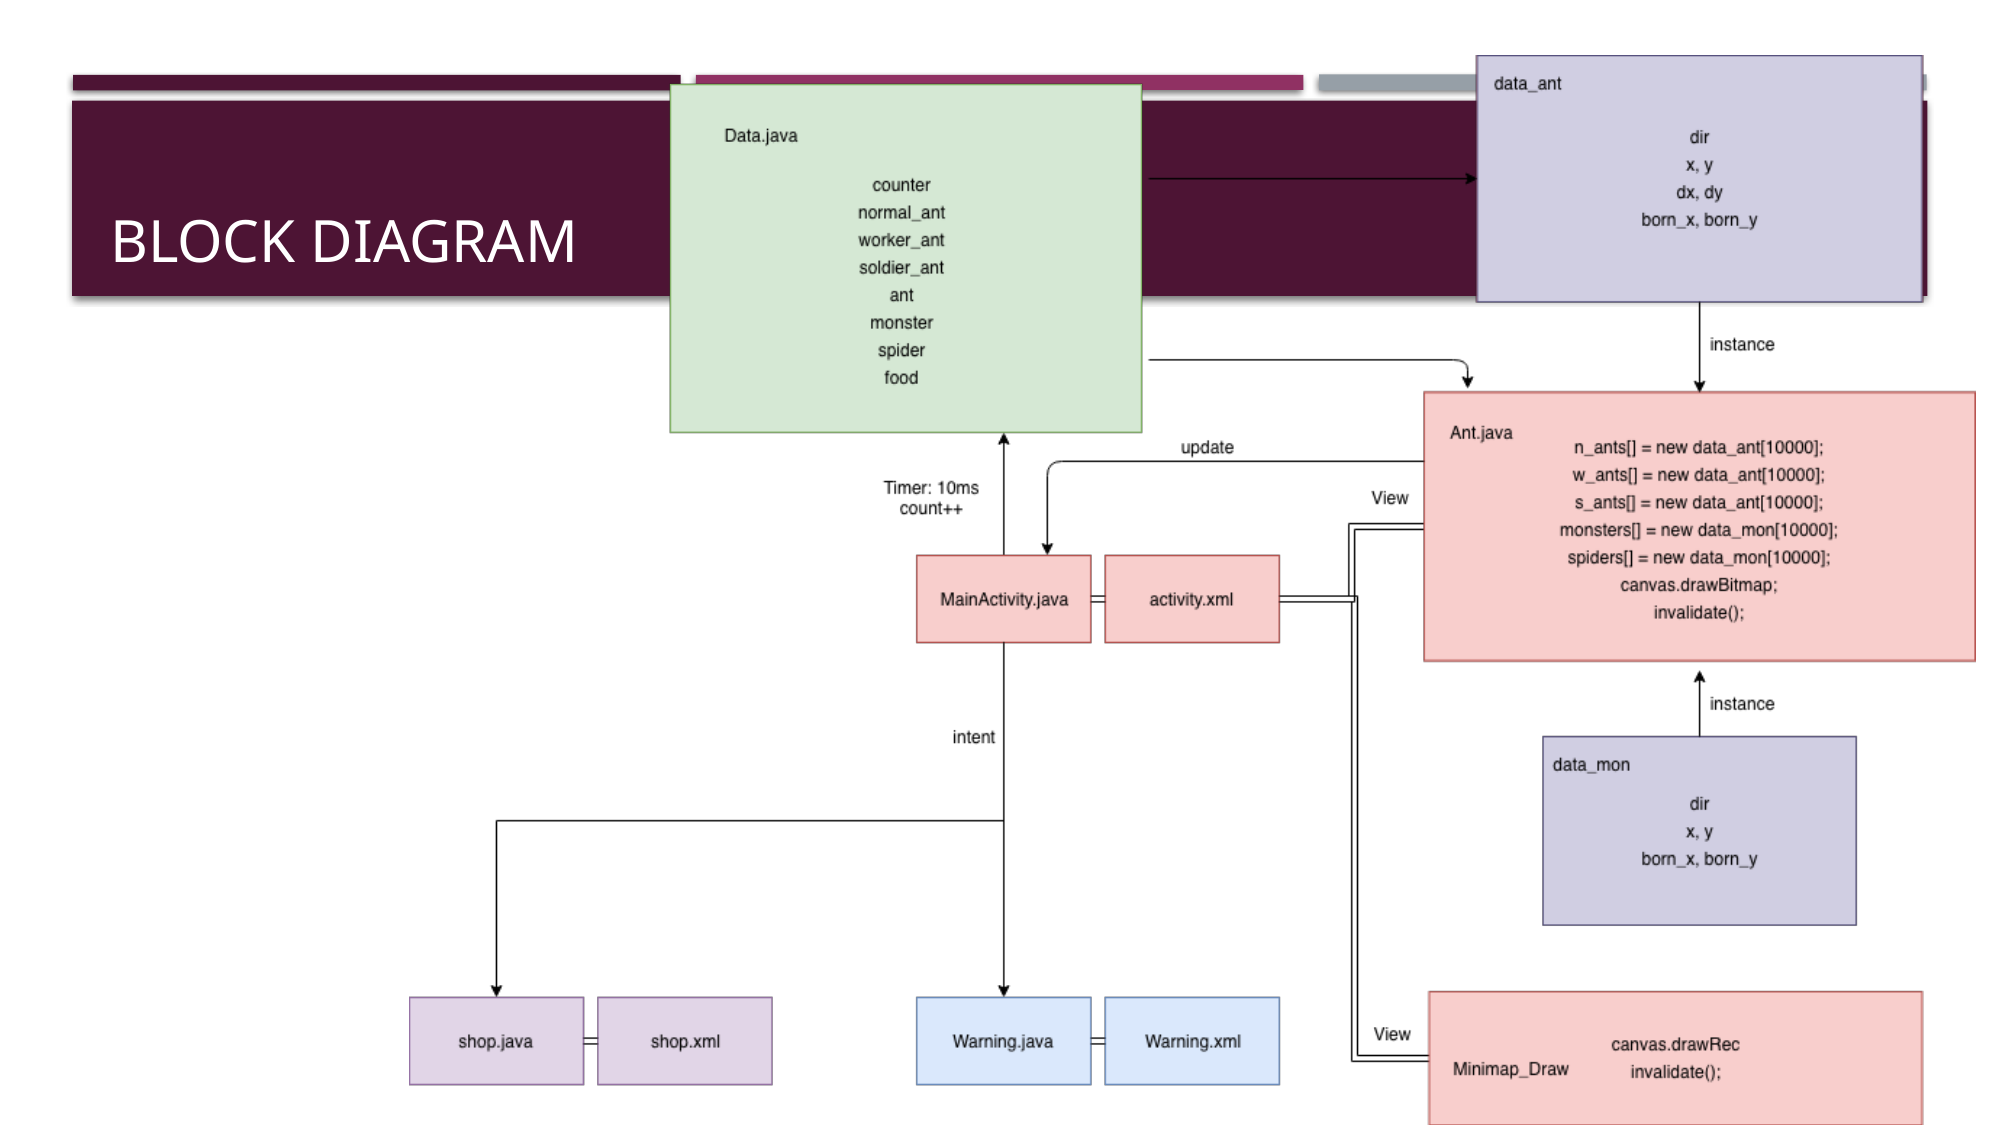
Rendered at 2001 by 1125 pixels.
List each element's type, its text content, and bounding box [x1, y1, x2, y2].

title Block Diagram [95, 115, 402, 282]
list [408, 54, 1976, 1125]
